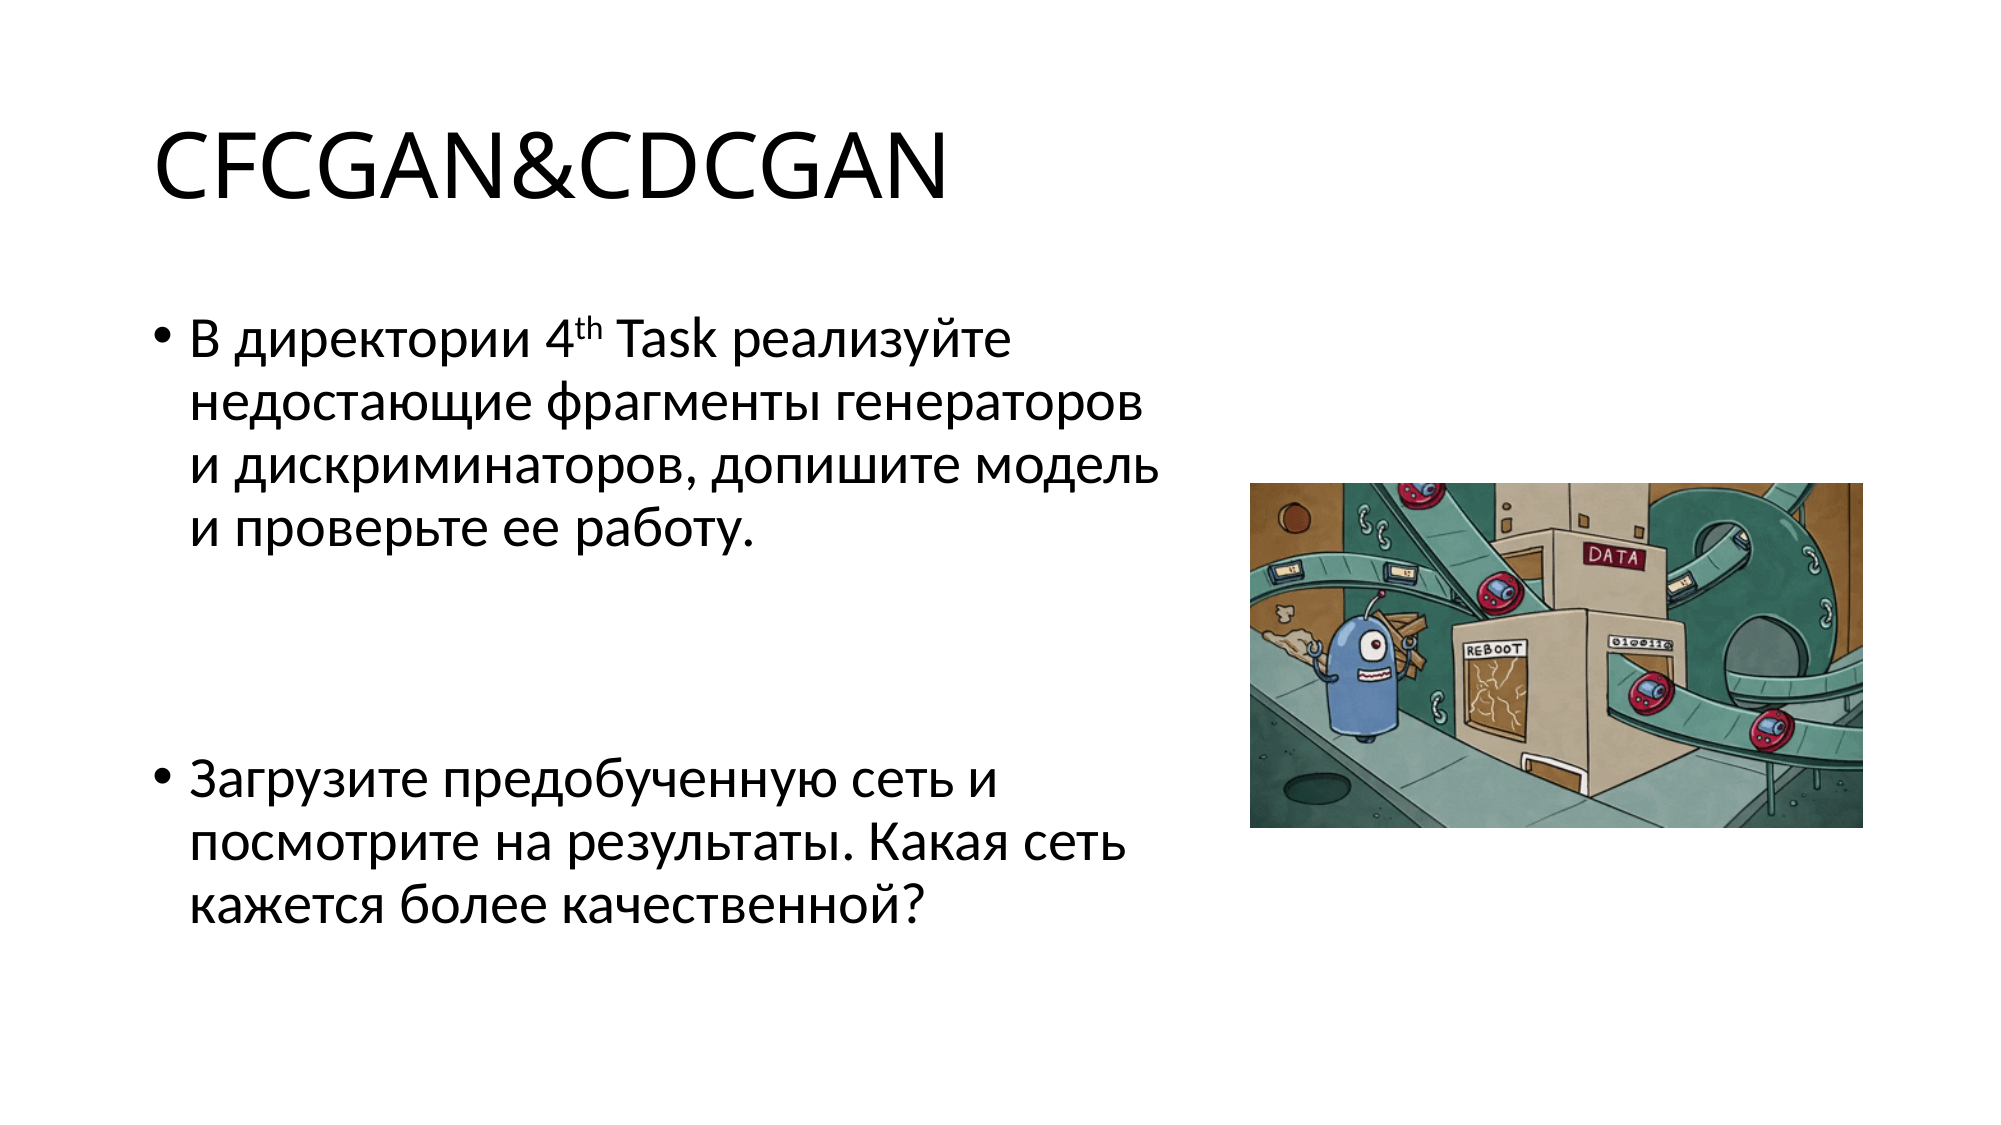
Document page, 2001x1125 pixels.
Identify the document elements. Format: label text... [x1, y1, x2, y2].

picture [1250, 483, 1863, 828]
list В директории 4th Task реализуйте недостающие фрагменты генераторов и дискриминаторов, допишите модель и проверьте ее работу. Загрузите предобученную сеть и посмотрите на результаты. Какая сеть кажется более качественной? [137, 299, 1187, 1014]
title CFCGAN&CDCGAN [137, 59, 1863, 278]
